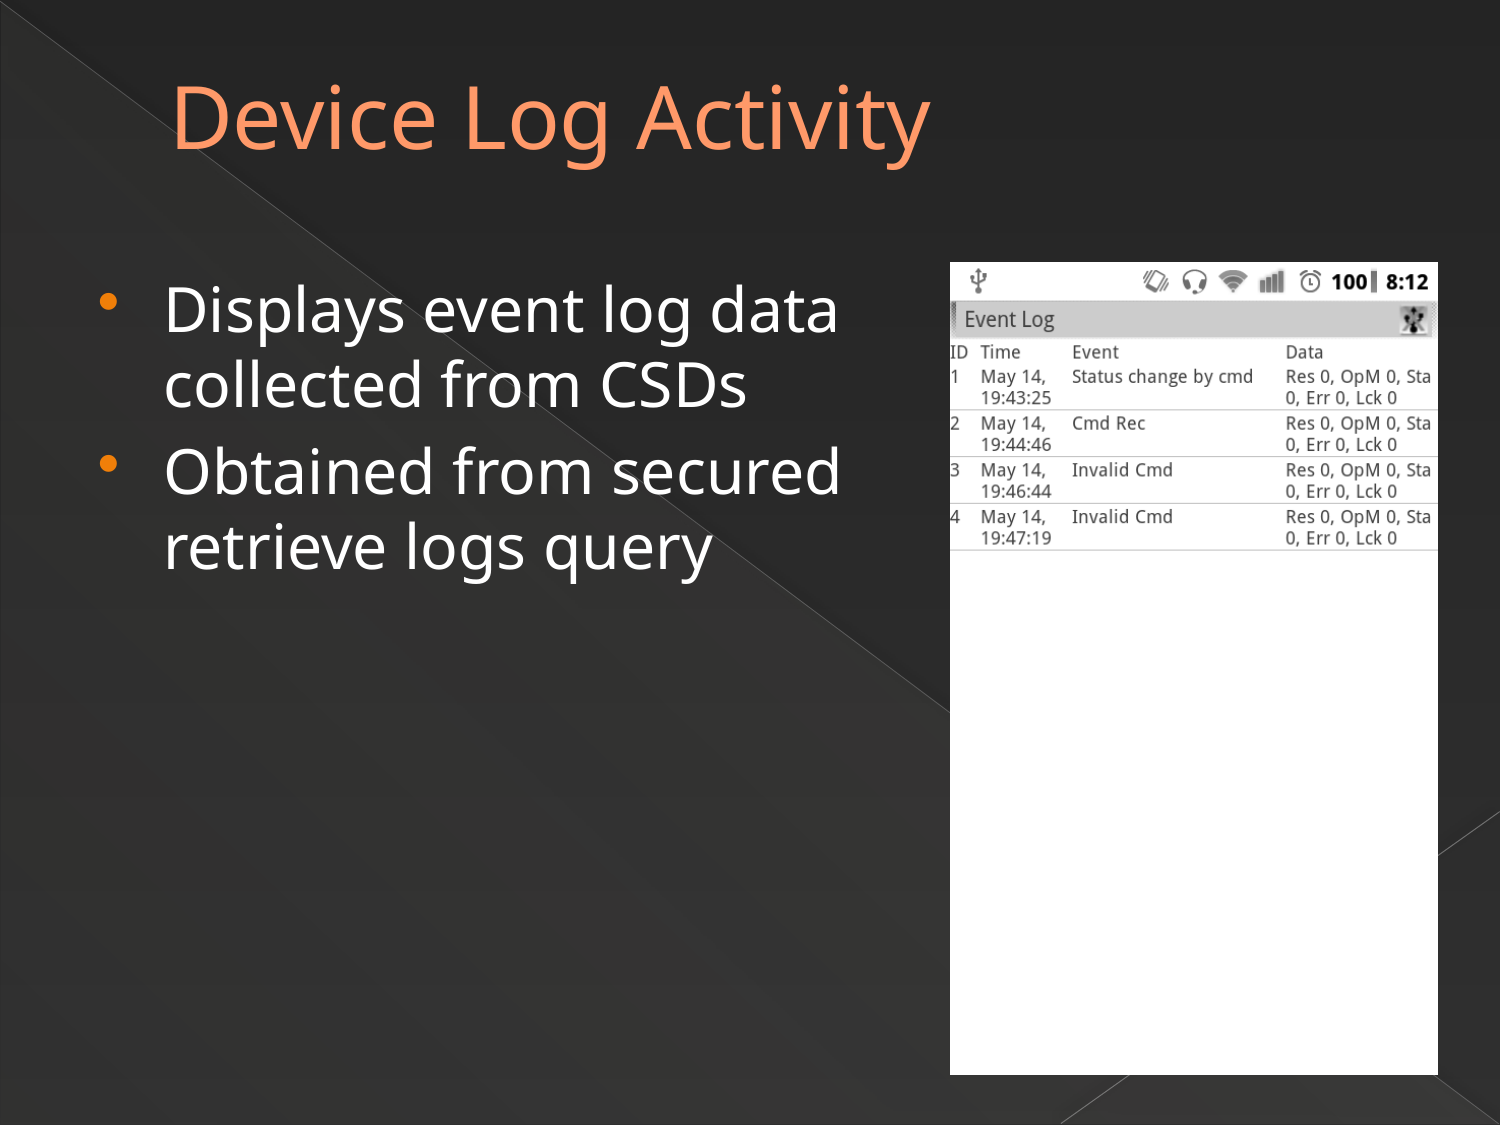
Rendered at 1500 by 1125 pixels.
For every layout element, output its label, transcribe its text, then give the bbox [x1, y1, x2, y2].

list Displays event log data collected from CSDs Obtained from secured retrieve logs query [75, 262, 900, 1059]
title Device Log Activity [75, 0, 1425, 230]
picture [949, 262, 1438, 1076]
